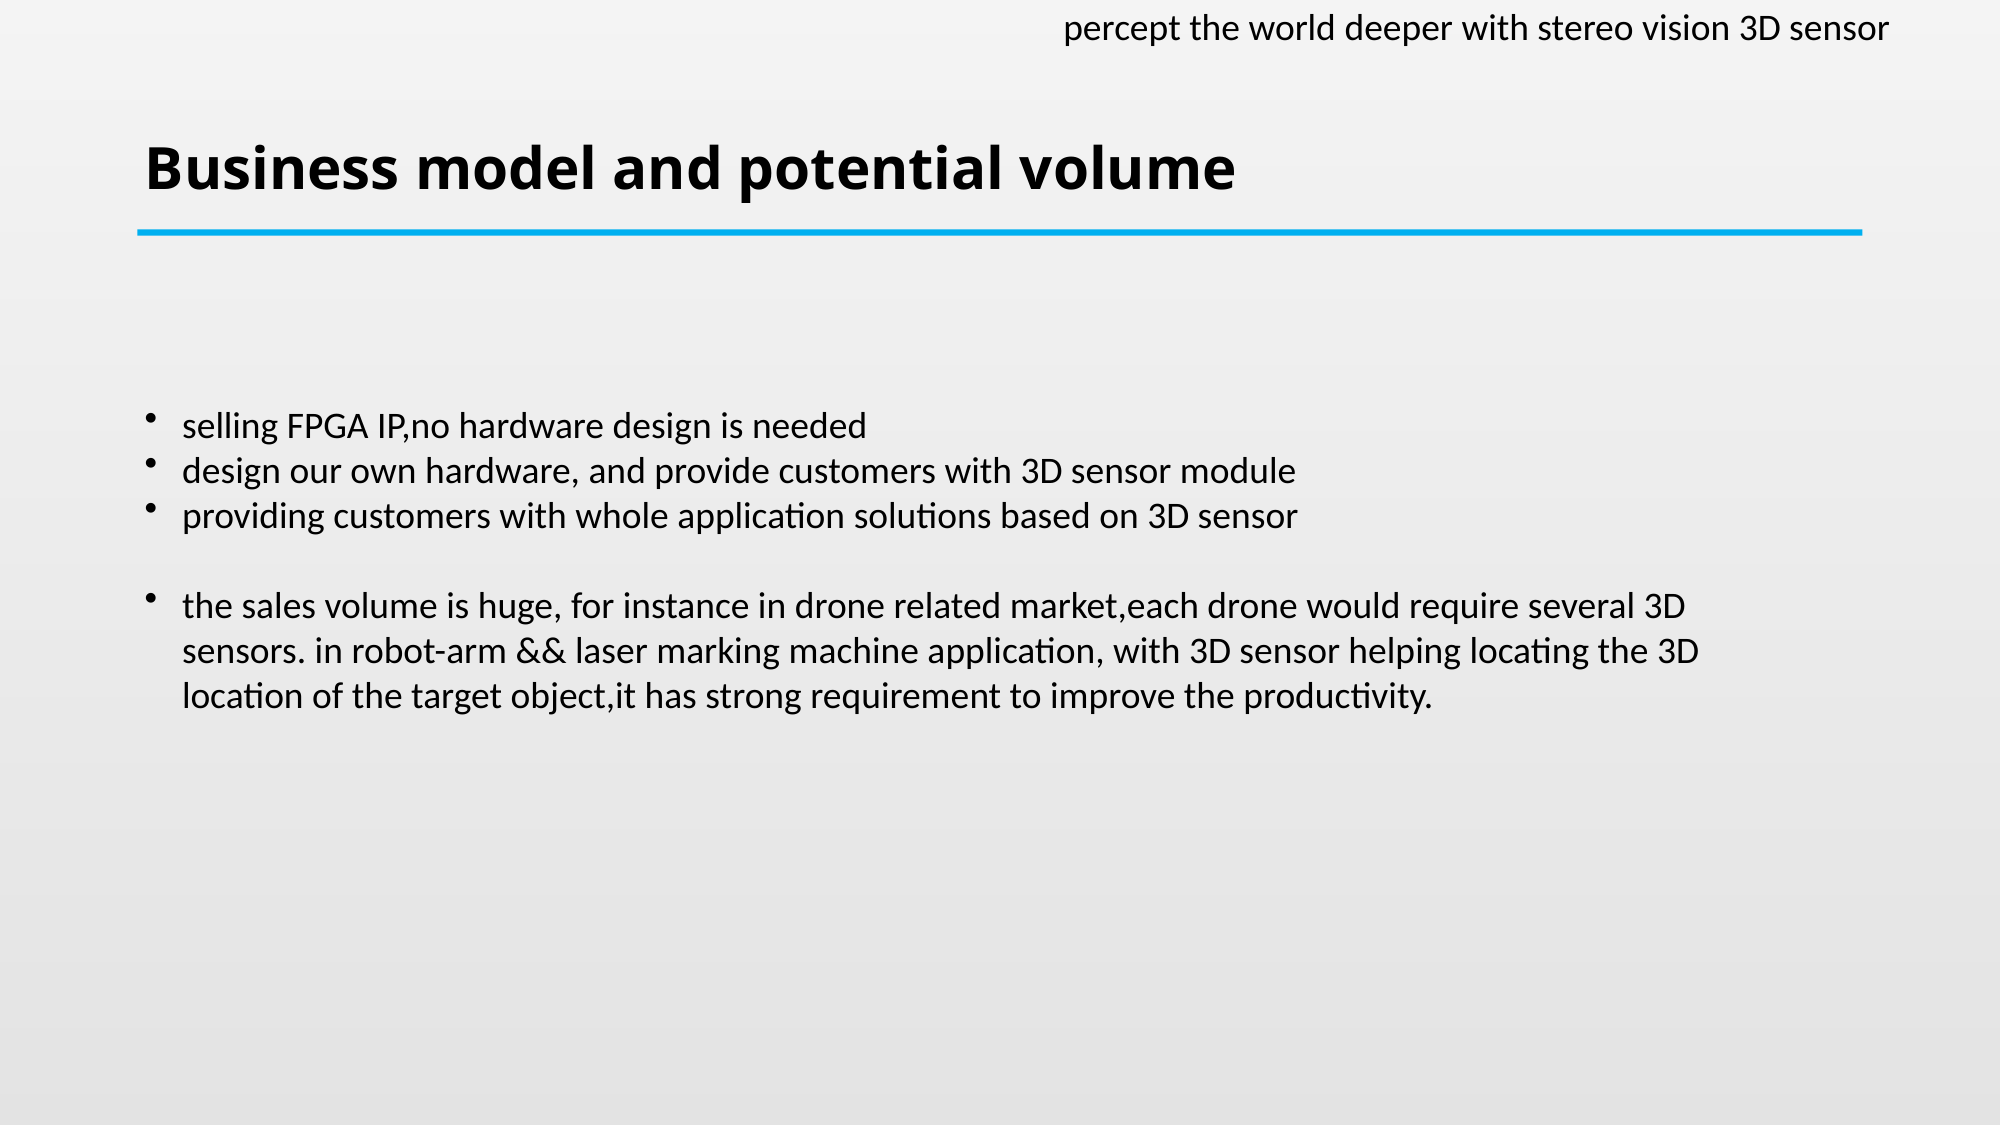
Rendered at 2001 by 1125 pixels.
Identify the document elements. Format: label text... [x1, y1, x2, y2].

text_box percept the world deeper with stereo vision 3D sensor [1055, 0, 1899, 56]
text_box selling FPGA IP,no hardware design is needed design our own hardware, and provide customers with 3D sensor module providing customers with whole application solutions based on 3D sensor the sales volume is huge, for instance in drone related market,each drone would require several 3D sensors. in robot-arm && laser marking machine application, with 3D sensor helping locating the 3D location of the target object,it has strong requirement to improve the productivity. [137, 393, 1785, 724]
title Business model and potential volume [136, 108, 1863, 233]
